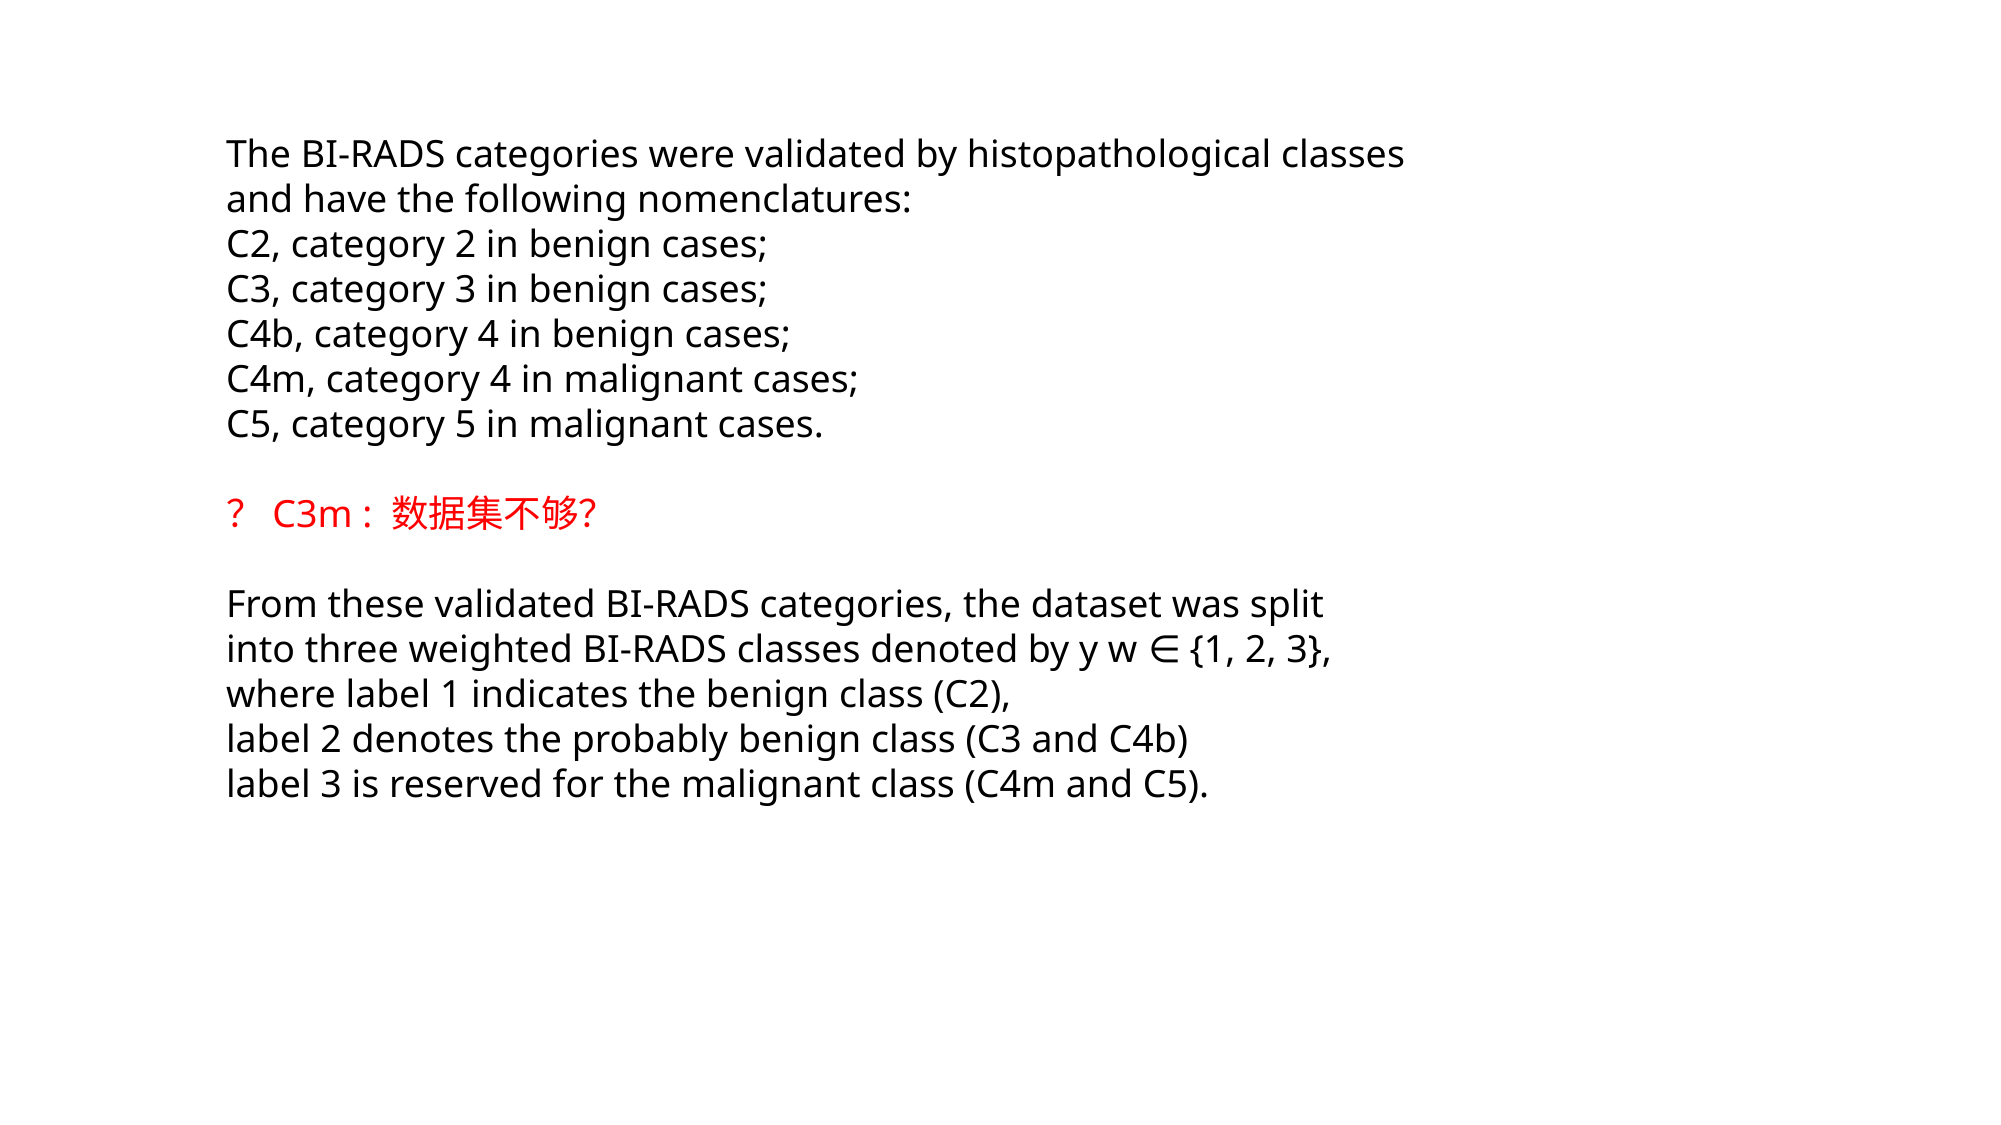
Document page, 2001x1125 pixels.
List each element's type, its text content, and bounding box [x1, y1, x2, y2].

text_box The BI-RADS categories were validated by histopathological classes and have the following nomenclatures: C2, category 2 in benign cases; C3, category 3 in benign cases; C4b, category 4 in benign cases; C4m, category 4 in malignant cases; C5, category 5 in malignant cases. ？C3m : 数据集不够？ From these validated BI-RADS categories, the dataset was split into three weighted BI-RADS classes denoted by y w ∈ {1, 2, 3}, where label 1 indicates the benign class (C2), label 2 denotes the probably benign class (C3 and C4b) label 3 is reserved for the malignant class (C4m and C5). [211, 122, 1440, 813]
